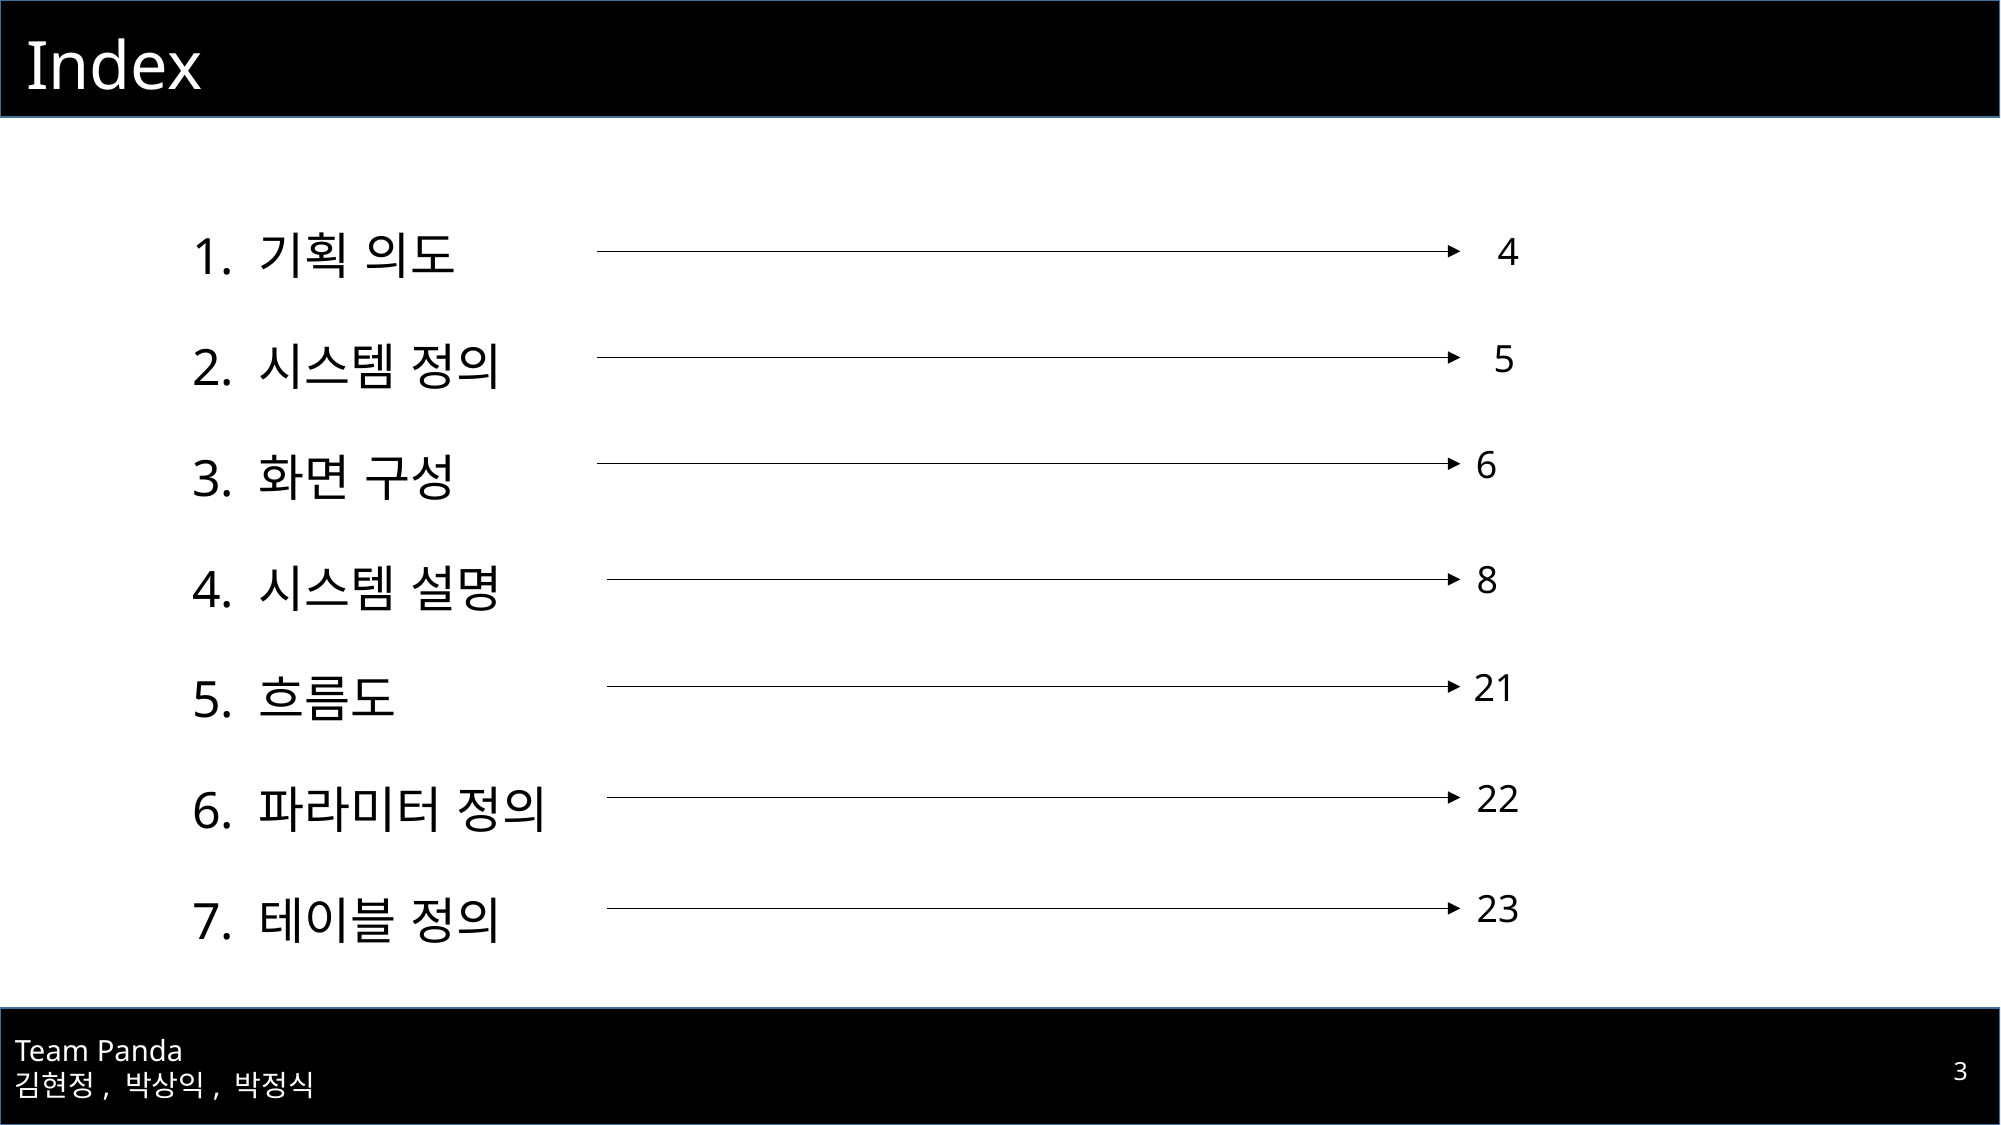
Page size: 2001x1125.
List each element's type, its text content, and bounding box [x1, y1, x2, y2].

text_box 5 [1478, 327, 1531, 387]
text_box 22 [1461, 767, 1535, 827]
title Index [10, 3, 1736, 132]
text_box 8 [1461, 549, 1514, 609]
text_box 1. 기획 의도 2. 시스템 정의 3. 화면 구성 4. 시스템 설명 5. 흐름도 6. 파라미터 정의 7. 테이블 정의 [176, 186, 727, 969]
text_box 23 [1461, 878, 1535, 938]
text_box 4 [1482, 220, 1535, 281]
text_box 21 [1458, 656, 1532, 716]
text_box 6 [1461, 433, 1513, 494]
